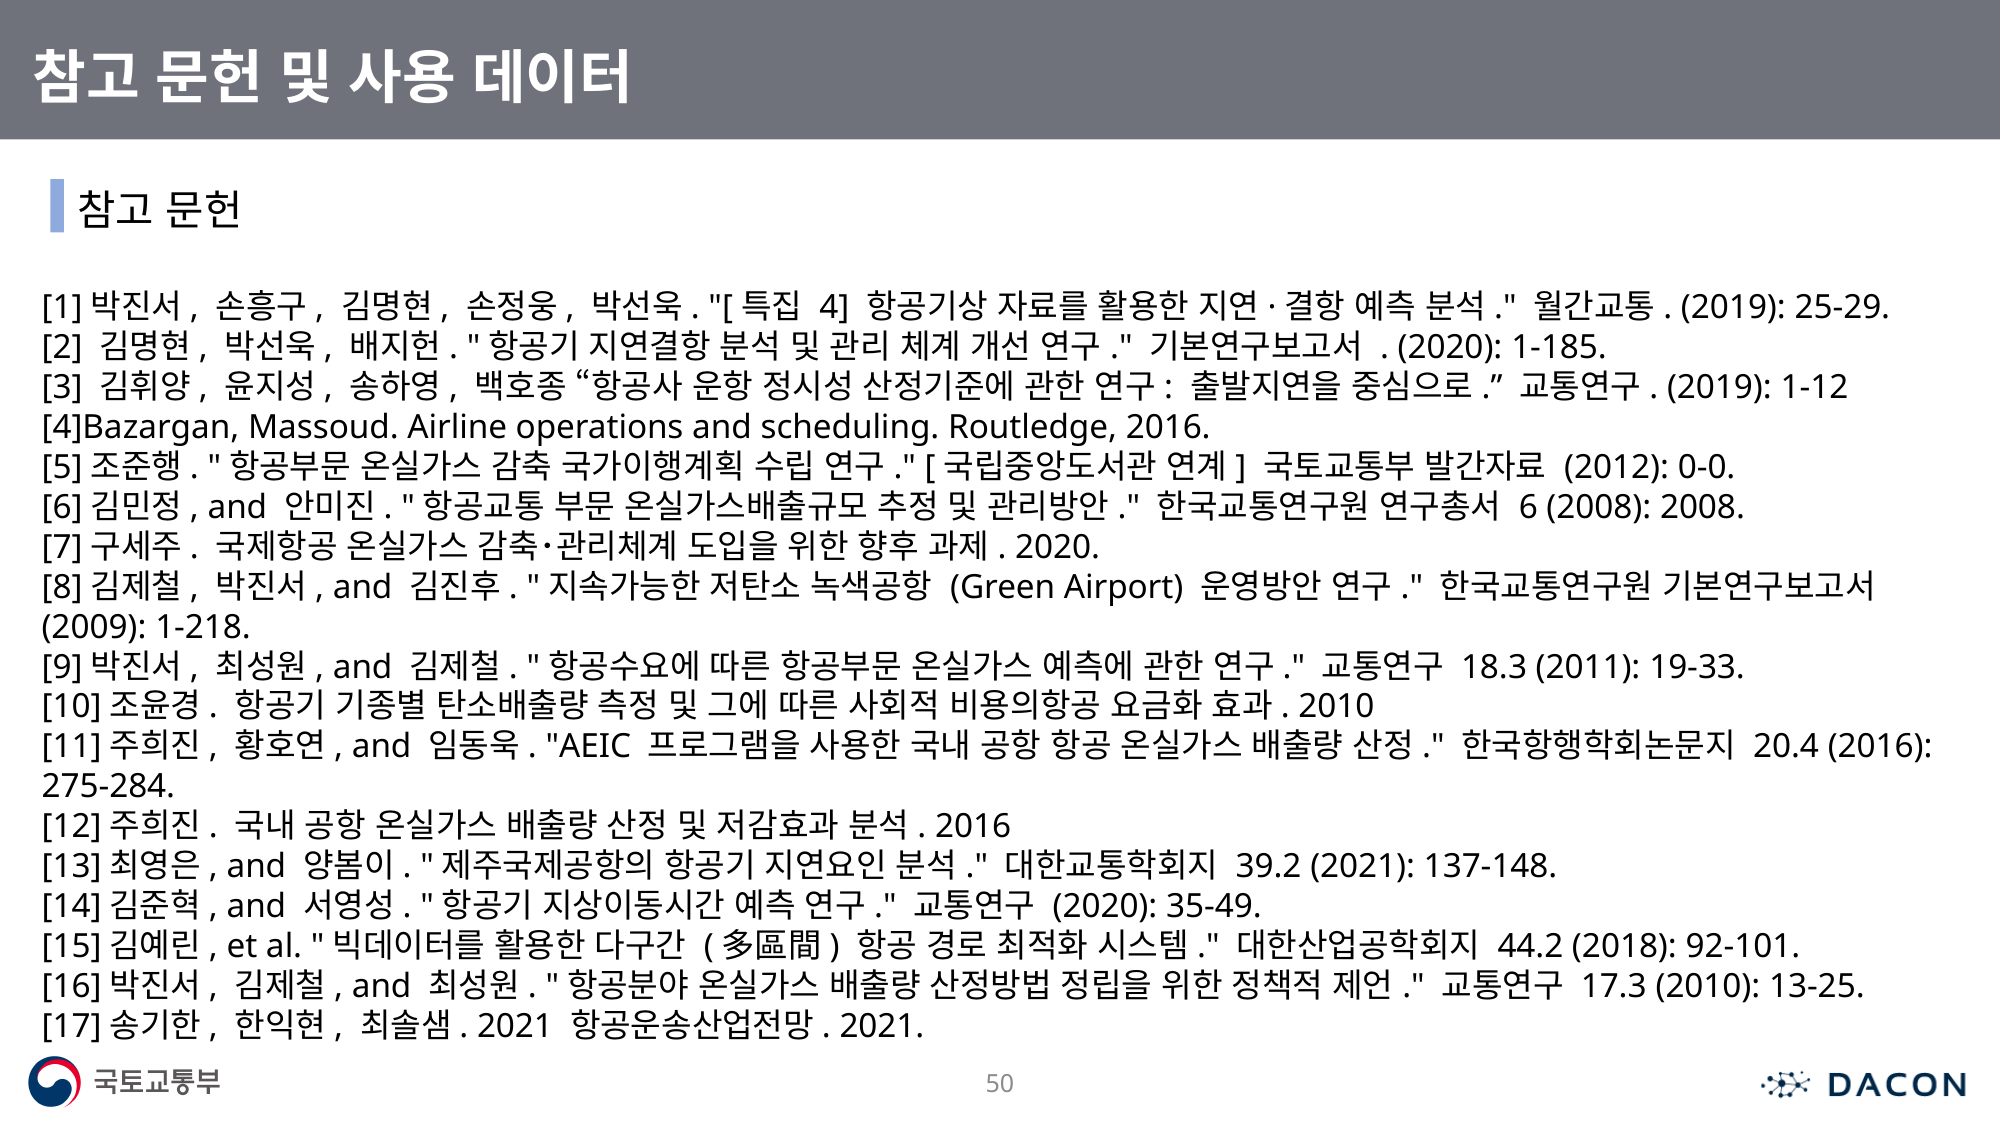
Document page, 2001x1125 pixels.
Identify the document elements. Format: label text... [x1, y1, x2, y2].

slide_number 50 [774, 1054, 1225, 1115]
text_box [50, 176, 255, 242]
text_box [1]박진서, 손흥구, 김명현, 손정웅, 박선욱. "[특집 4] 항공기상 자료를 활용한 지연·결항 예측 분석." 월간교통. (2019): 25-29. [2] 김명현, 박선욱, 배지헌. "항공기 지연결항 분석 및 관리 체계 개선 연구." 기본연구보고서 . (2020): 1-185. [3] 김휘양, 윤지성, 송하영, 백호종 “항공사 운항 정시성 산정기준에 관한 연구: 출발지연을 중심으로.” 교통연구. (2019): 1-12 [4]Bazargan, Massoud. Airline operations and scheduling. Routledge, 2016. [5]조준행. "항공부문 온실가스 감축 국가이행계획 수립 연구." [국립중앙도서관 연계] 국토교통부 발간자료 (2012): 0-0. [6]김민정, and 안미진. "항공교통 부문 온실가스배출규모 추정 및 관리방안." 한국교통연구원 연구총서 6 (2008): 2008. [7]구세주. 국제항공 온실가스 감축･관리체계 도입을 위한 향후 과제. 2020. [8]김제철, 박진서, and 김진후. "지속가능한 저탄소 녹색공항 (Green Airport) 운영방안 연구." 한국교통연구원 기본연구보고서 (2009): 1-218. [9]박진서, 최성원, and 김제철. "항공수요에 따른 항공부문 온실가스 예측에 관한 연구." 교통연구 18.3 (2011): 19-33. [10]조윤경. 항공기 기종별 탄소배출량 측정 및 그에 따른 사회적 비용의항공 요금화 효과. 2010 [11]주희진, 황호연, and 임동욱. "AEIC 프로그램을 사용한 국내 공항 항공 온실가스 배출량 산정." 한국항행학회논문지 20.4 (2016): 275-284. [12]주희진. 국내 공항 온실가스 배출량 산정 및 저감효과 분석. 2016 [13]최영은, and 양봄이. "제주국제공항의 항공기 지연요인 분석." 대한교통학회지 39.2 (2021): 137-148. [14]김준혁, and 서영성. "항공기 지상이동시간 예측 연구." 교통연구 (2020): 35-49. [15]김예린, et al. "빅데이터를 활용한 다구간 (多區間) 항공 경로 최적화 시스템." 대한산업공학회지 44.2 (2018): 92-101. [16]박진서, 김제철, and 최성원. "항공분야 온실가스 배출량 산정방법 정립을 위한 정책적 제언." 교통연구 17.3 (2010): 13-25. [17]송기한, 한익현, 최솔샘. 2021 항공운송산업전망. 2021. [26, 278, 1984, 1052]
picture [1751, 1052, 1977, 1115]
text_box 참고 문헌 및 사용 데이터 [17, 32, 648, 118]
picture [23, 1046, 226, 1121]
